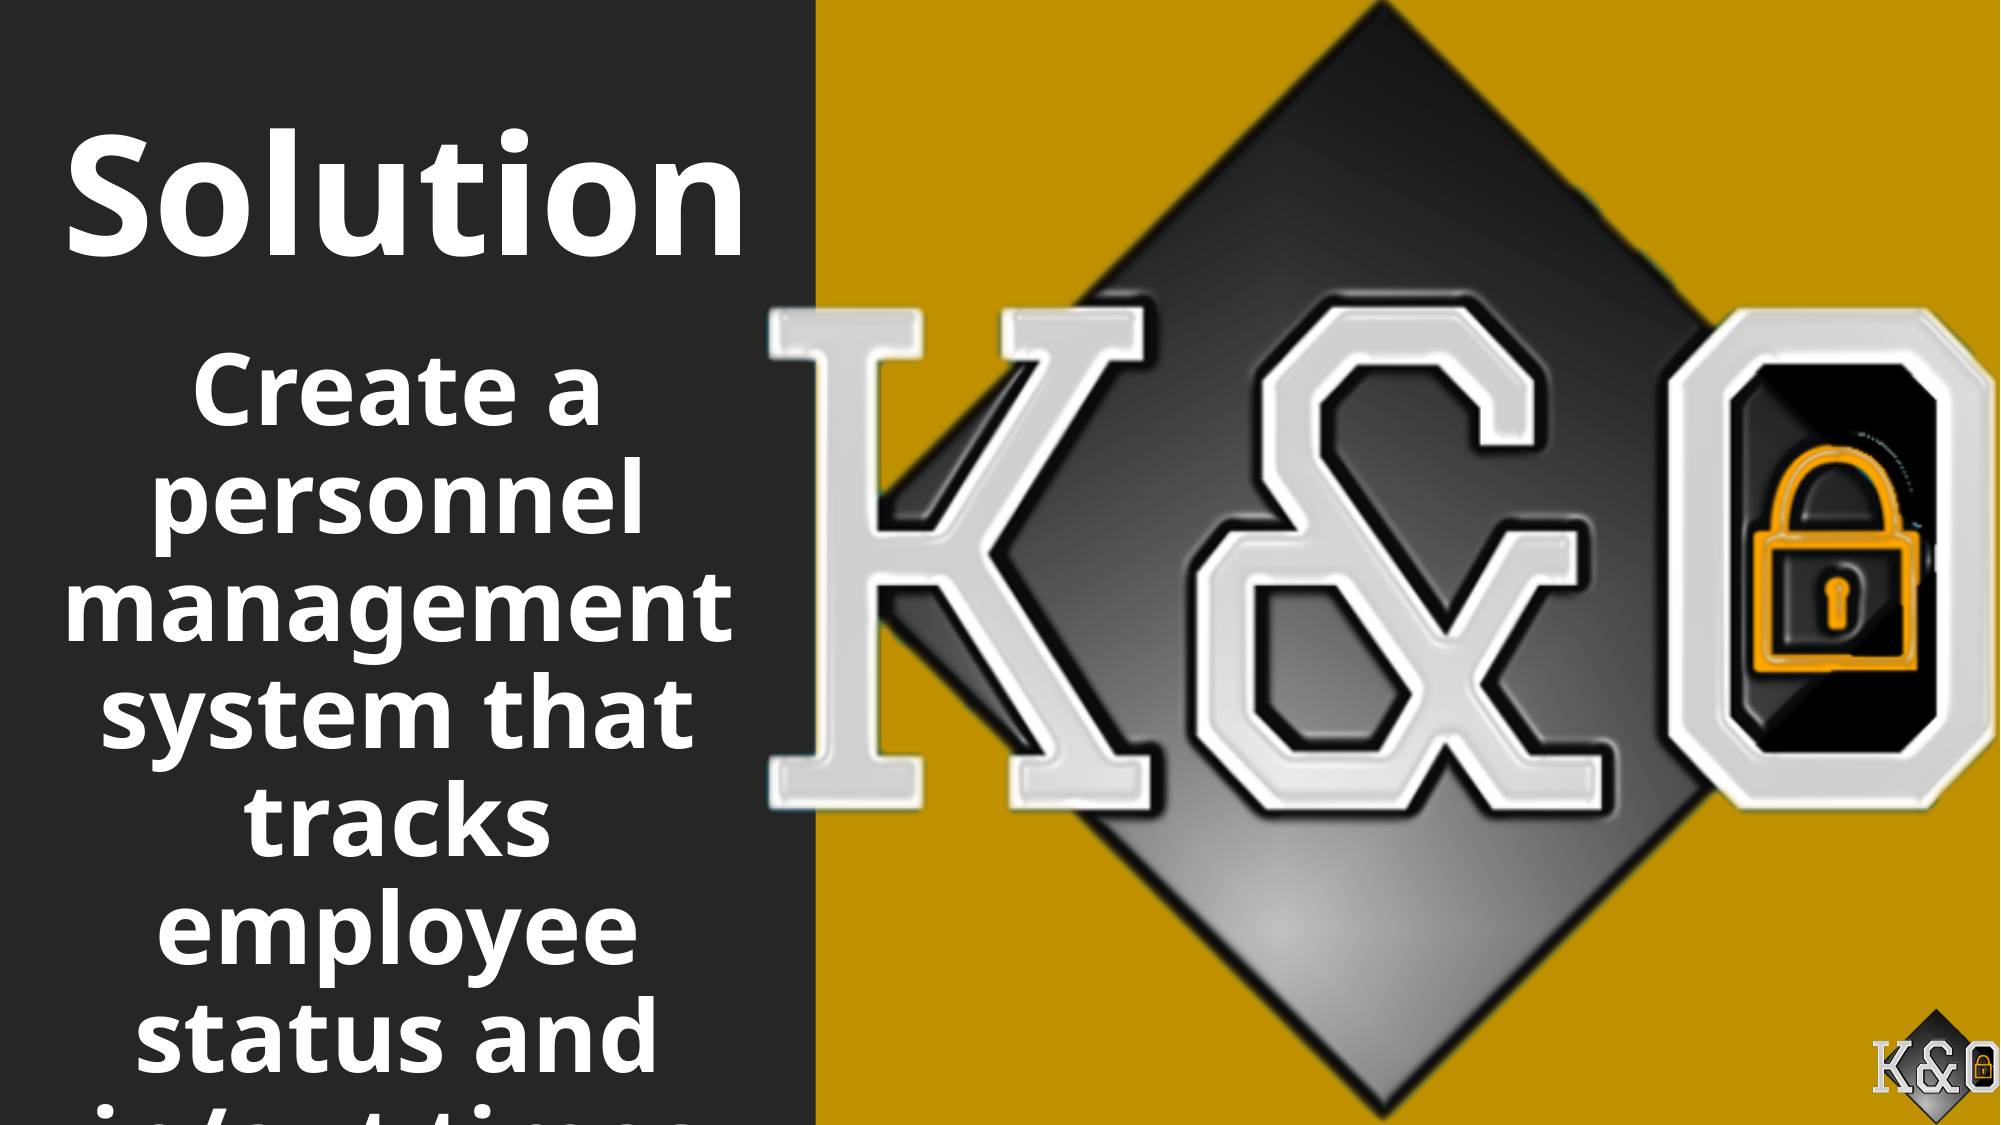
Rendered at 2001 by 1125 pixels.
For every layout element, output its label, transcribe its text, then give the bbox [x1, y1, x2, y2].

list Create a personnel management system that tracks employee status and in/out times by use of a barcode system. [33, 331, 763, 942]
picture [763, 0, 2000, 1125]
title Solution [16, 93, 763, 311]
text_box [0, 0, 763, 1125]
